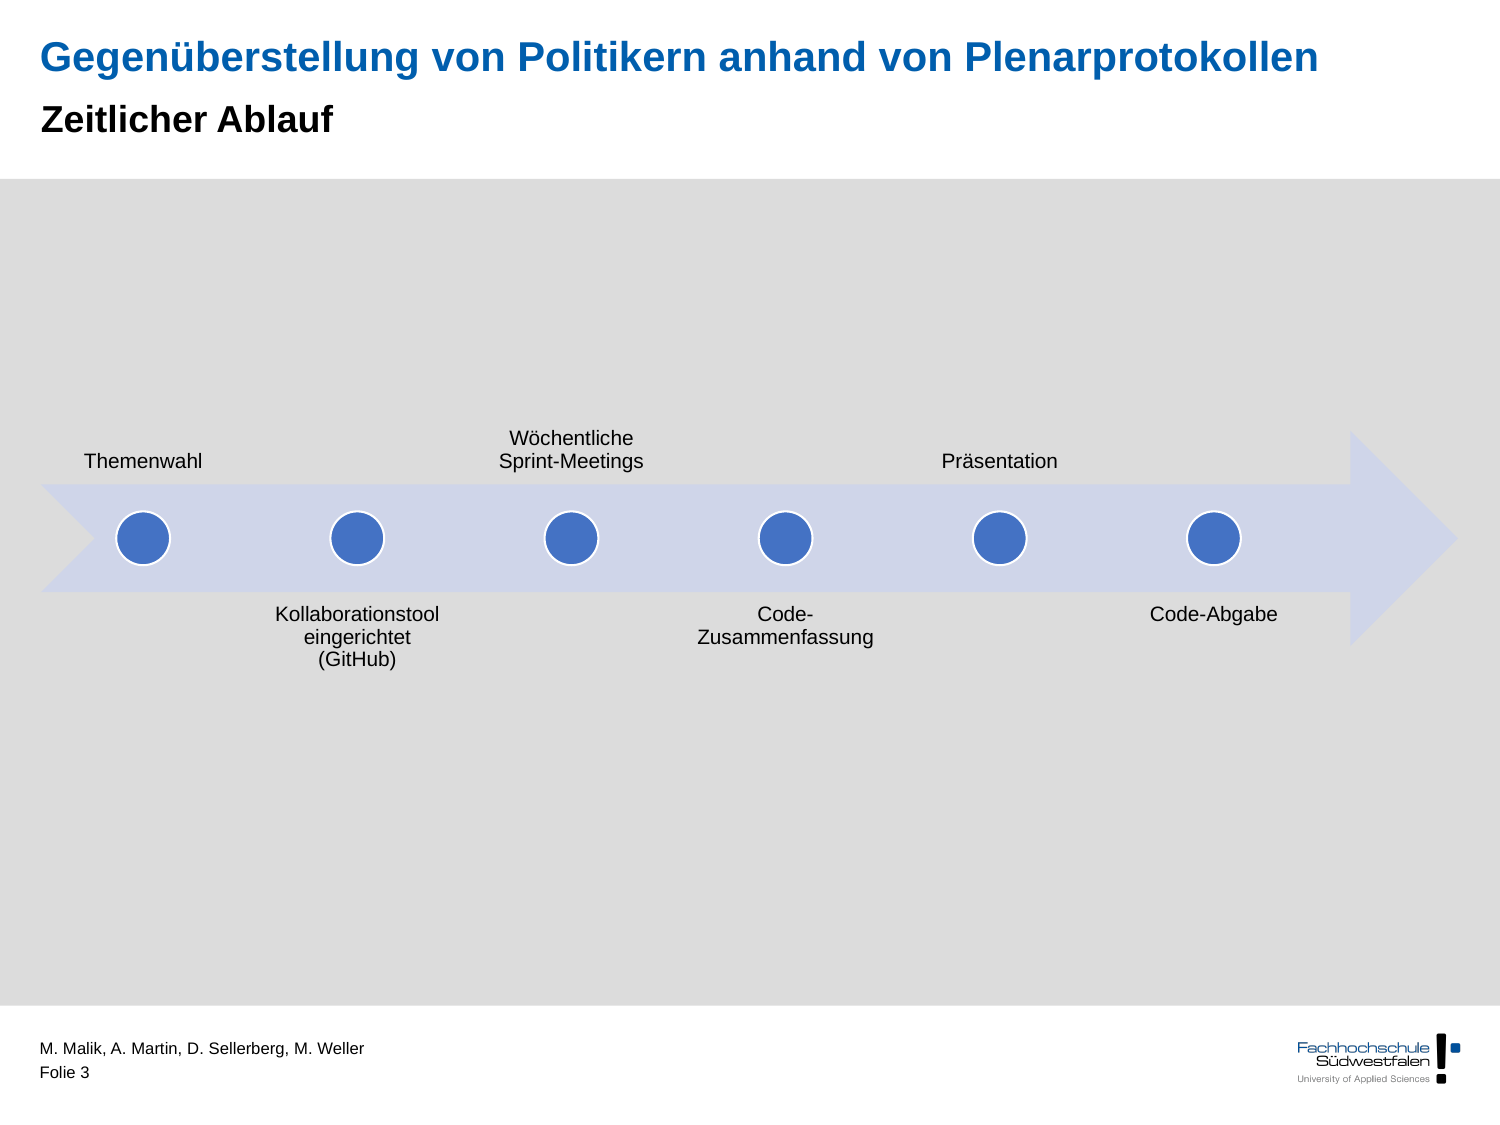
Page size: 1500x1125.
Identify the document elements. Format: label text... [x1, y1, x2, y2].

footer M. Malik, A. Martin, D. Sellerberg, M. Weller [39, 1037, 1160, 1061]
title Gegenüberstellung von Politikern anhand von Plenarprotokollen [39, 30, 1460, 88]
list Zeitlicher Ablauf [40, 87, 1458, 149]
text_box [40, 268, 1459, 808]
